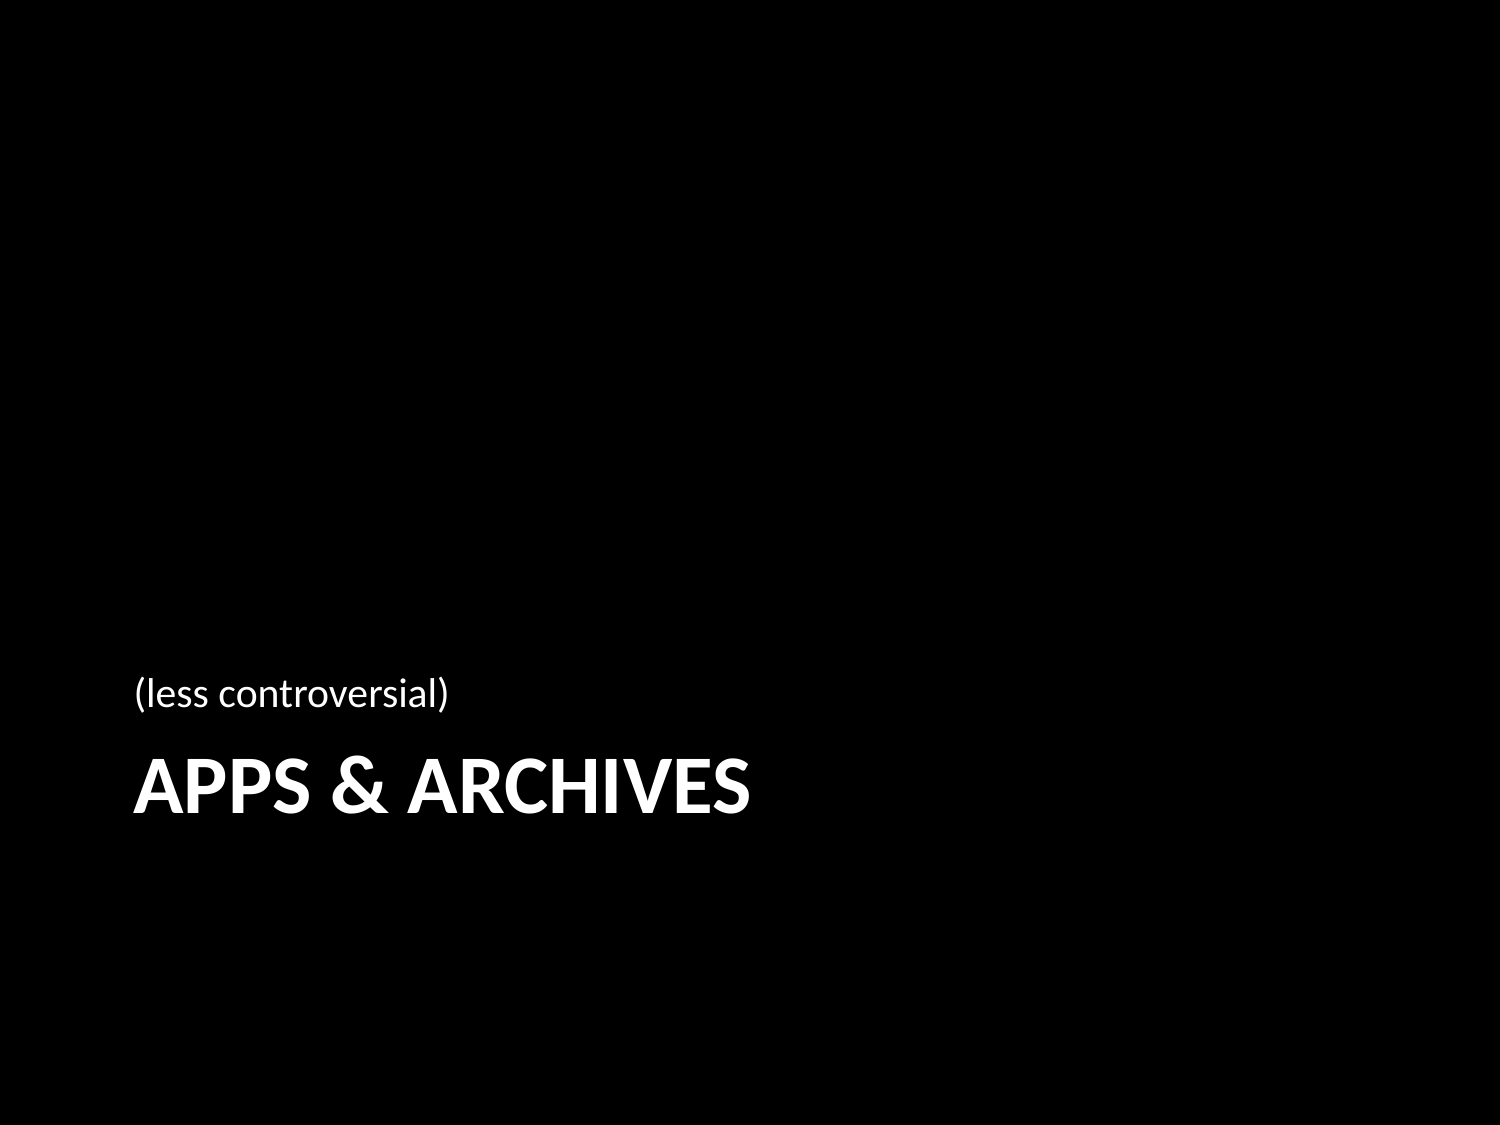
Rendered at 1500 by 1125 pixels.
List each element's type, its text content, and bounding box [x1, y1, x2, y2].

title Apps & Archives [118, 723, 1394, 947]
list (less controversial) [118, 476, 1394, 723]
